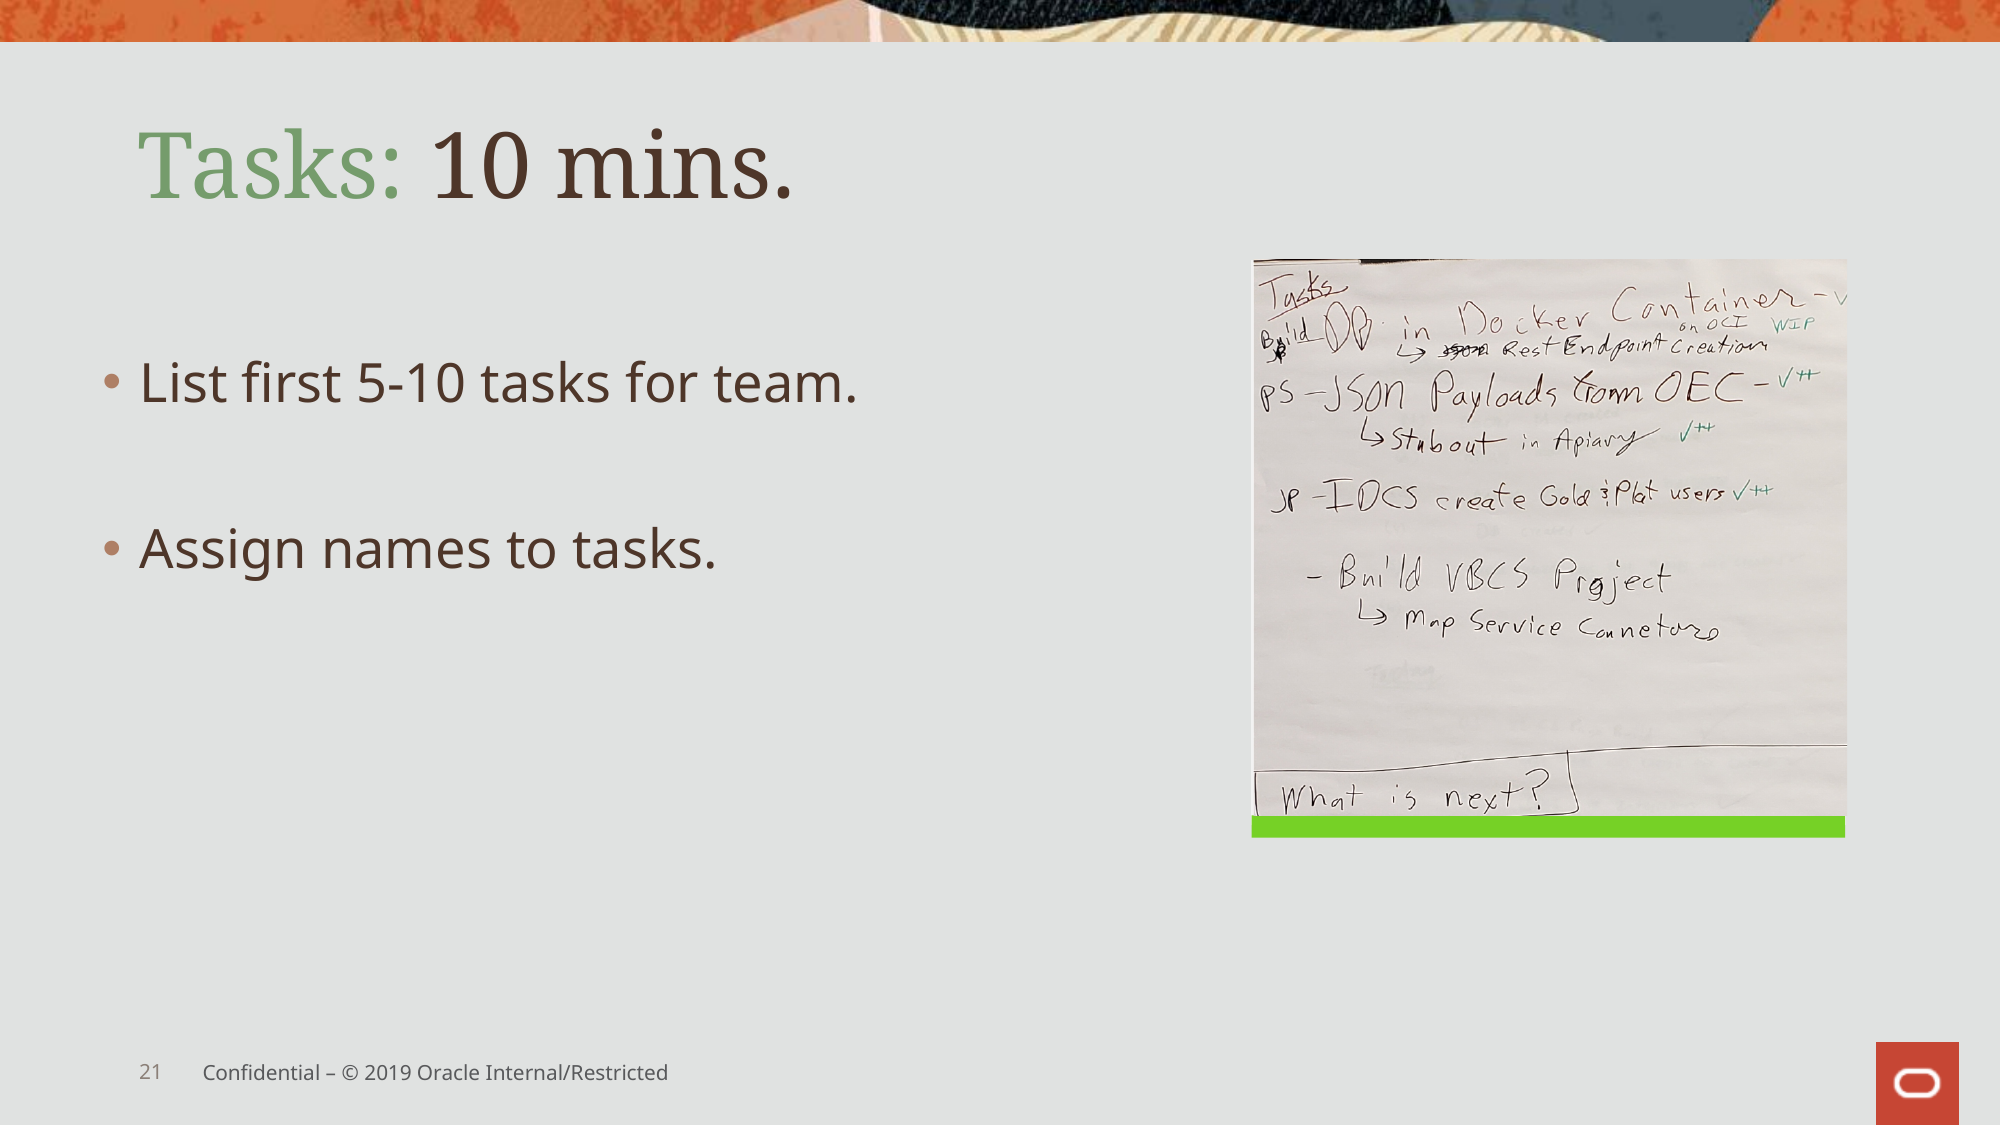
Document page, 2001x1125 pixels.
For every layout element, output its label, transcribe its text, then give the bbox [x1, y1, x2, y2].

footer Confidential – © 2019 Oracle Internal/Restricted [188, 1049, 776, 1095]
picture [0, 0, 2000, 42]
picture [1876, 1042, 1959, 1125]
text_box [1251, 259, 1847, 838]
text_box List first 5-10 tasks for team. Assign names to tasks. [102, 355, 1176, 986]
slide_number 21 [124, 1042, 188, 1103]
title Tasks: 10 mins. [137, 59, 1863, 278]
